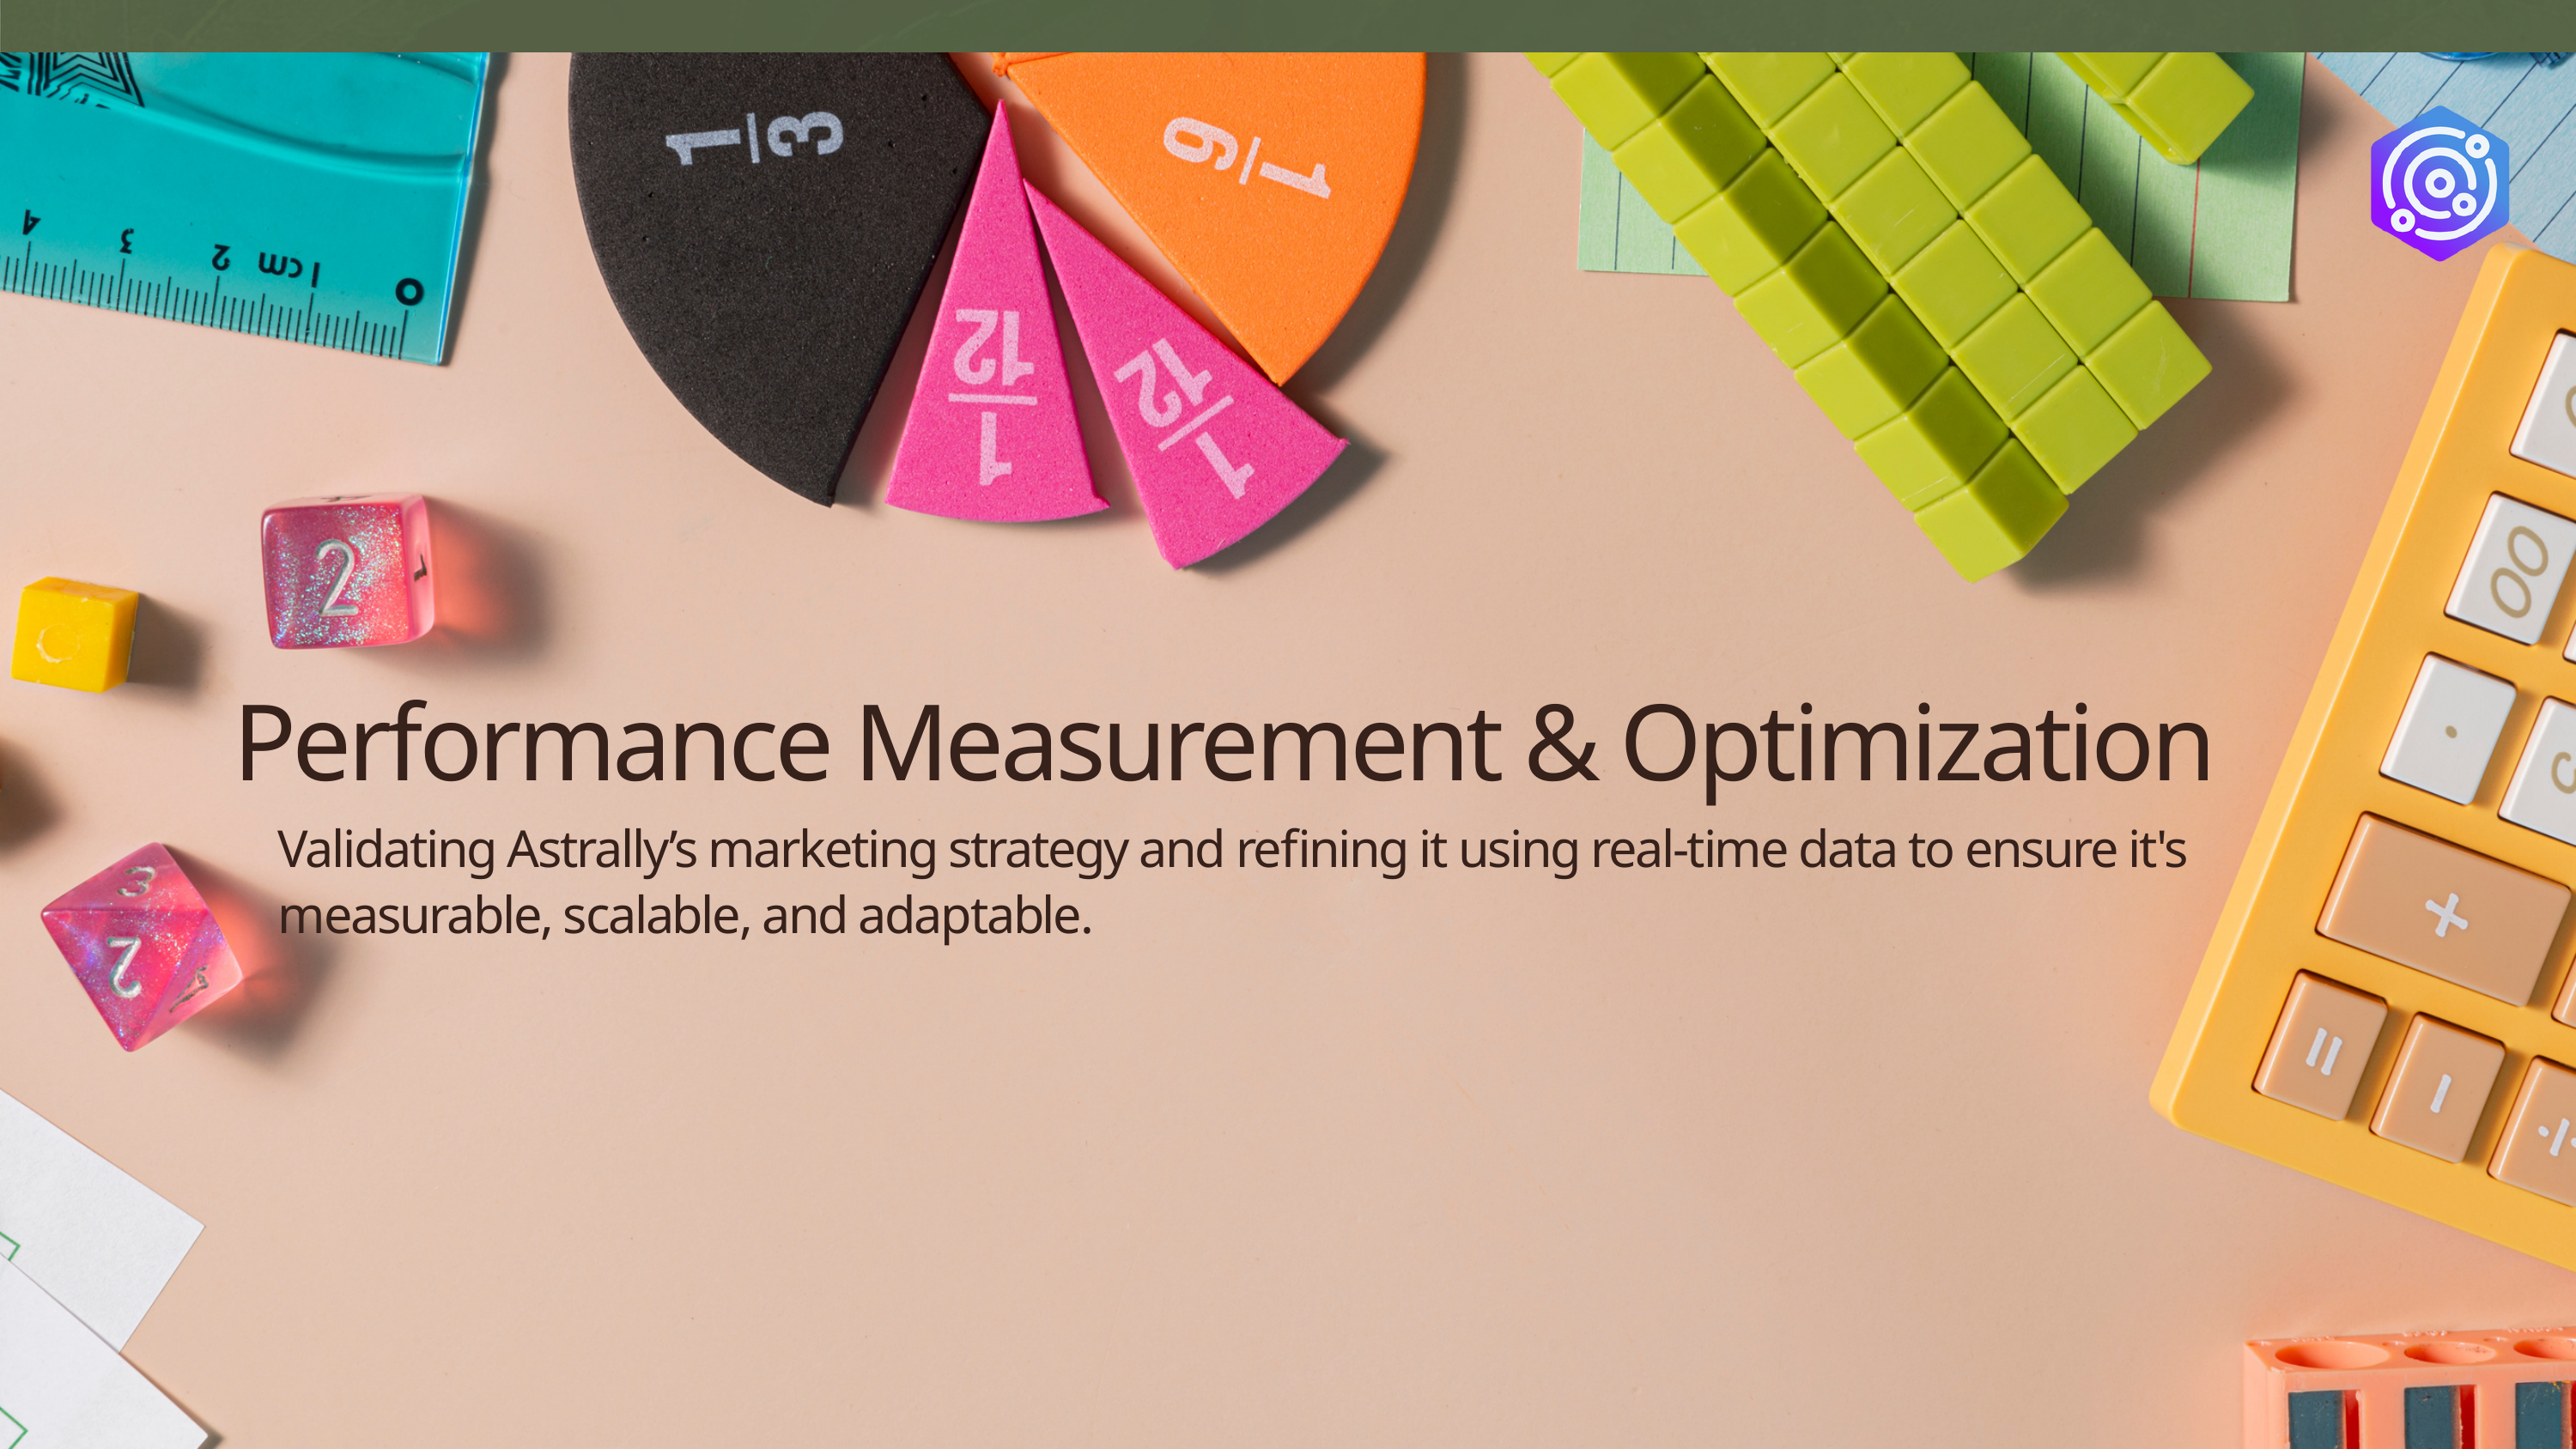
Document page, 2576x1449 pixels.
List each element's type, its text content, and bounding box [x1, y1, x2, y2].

text_box Performance Measurement & Optimization​ [233, 506, 2343, 803]
text_box [0, 52, 2576, 1449]
text_box [0, 0, 2576, 52]
text_box Validating Astrally’s marketing strategy and refining it using real-time data to ensure it's measurable, scalable, and adaptable. [277, 810, 2263, 944]
text_box [2363, 97, 2515, 265]
